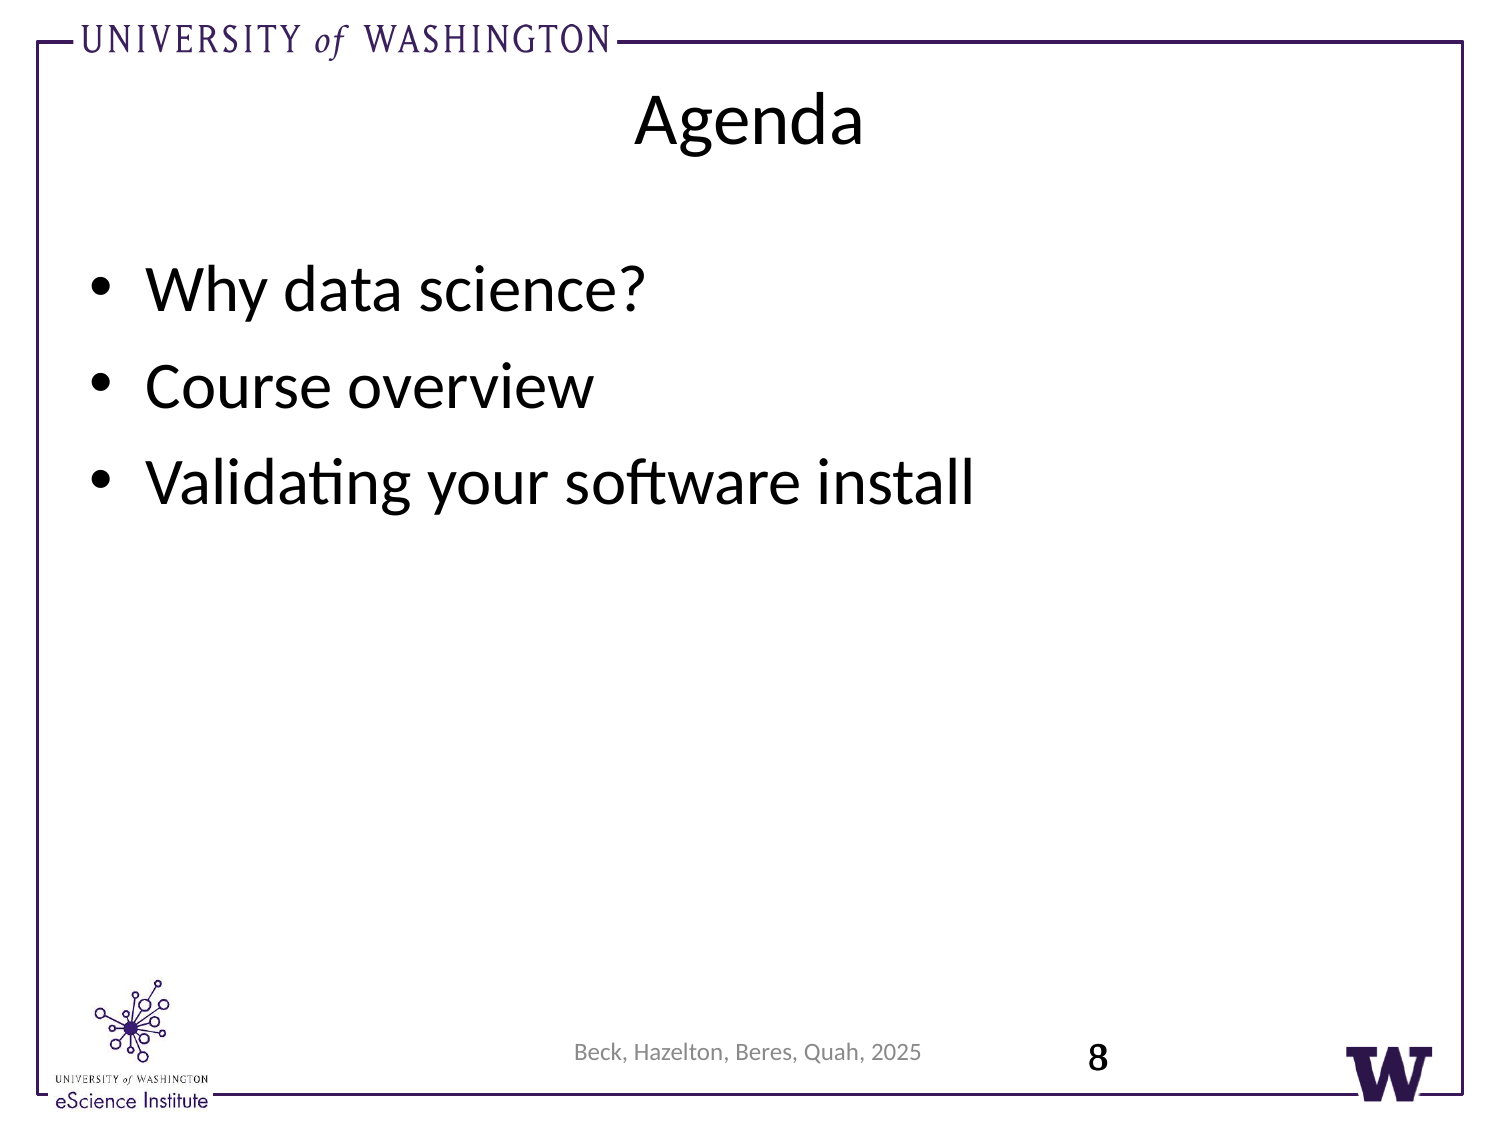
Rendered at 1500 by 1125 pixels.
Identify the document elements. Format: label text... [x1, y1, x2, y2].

slide_number 8 [1073, 1025, 1300, 1085]
text_box Agenda [74, 62, 1425, 200]
picture [1339, 1041, 1438, 1107]
picture [48, 978, 213, 1113]
picture [81, 24, 609, 61]
text_box Why data science? Course overview Validating your software install [74, 237, 1425, 948]
footer Beck, Hazelton, Beres, Quah, 2025 [510, 1027, 986, 1088]
